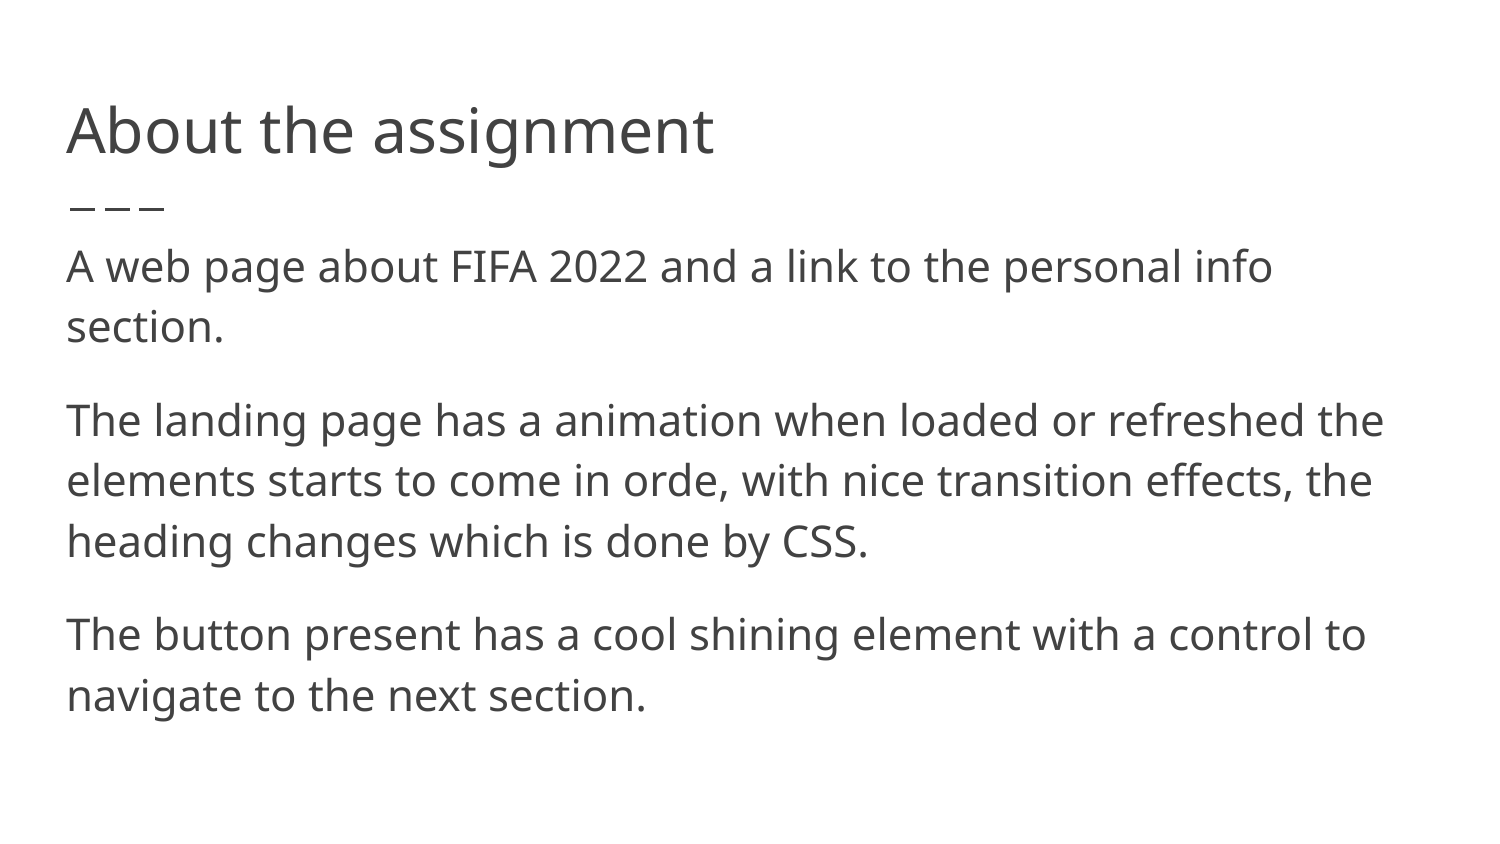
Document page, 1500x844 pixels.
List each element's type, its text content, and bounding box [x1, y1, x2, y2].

title About the assignment [51, 61, 1449, 182]
list A web page about FIFA 2022 and a link to the personal info section. The landing page has a animation when loaded or refreshed the elements starts to come in orde, with nice transition effects, the heading changes which is done by CSS. The button present has a cool shining element with a control to navigate to the next section. [51, 215, 1449, 844]
